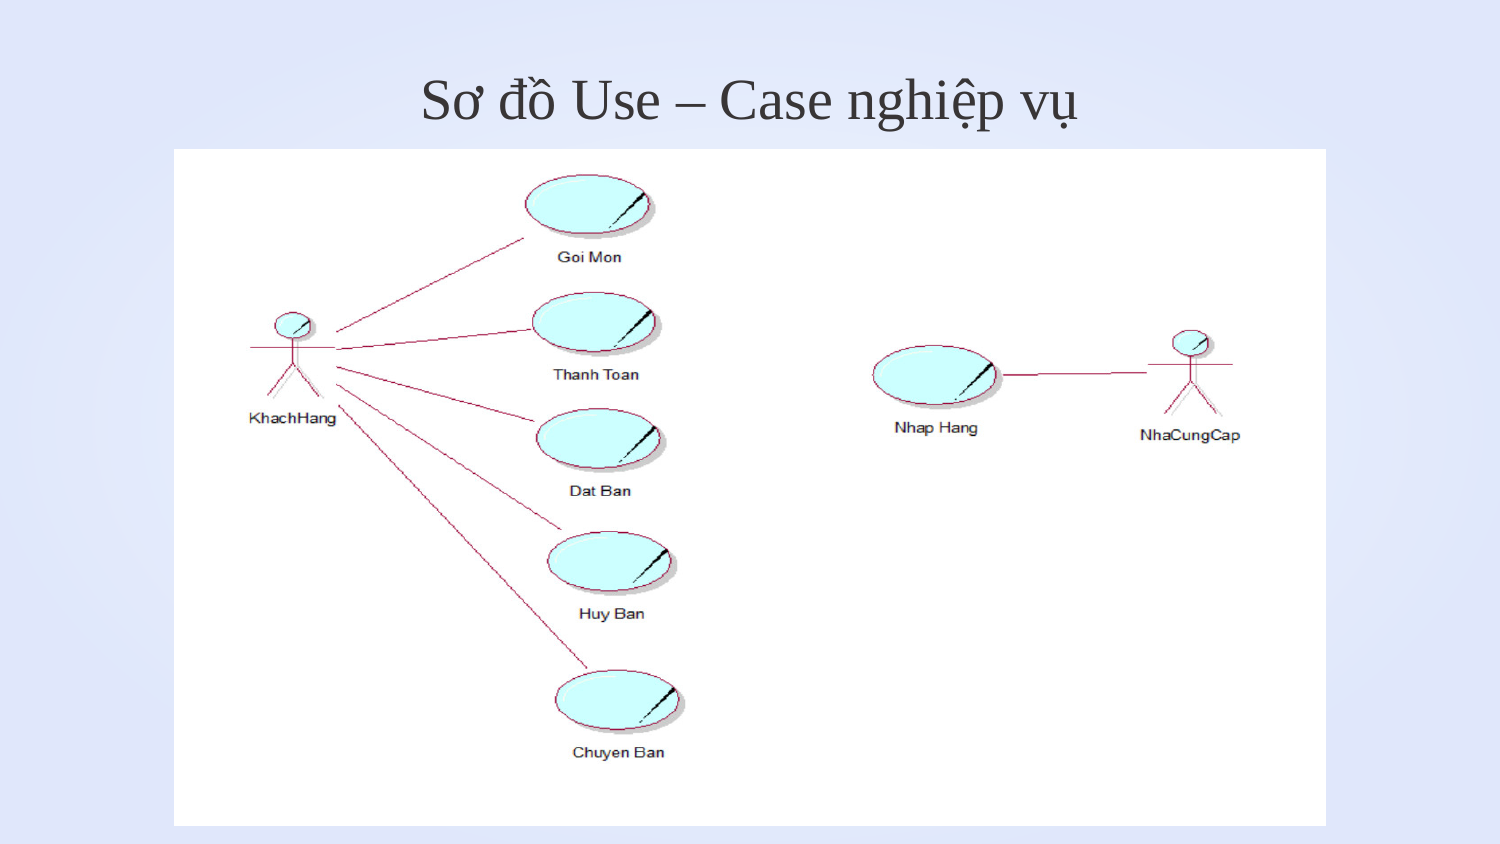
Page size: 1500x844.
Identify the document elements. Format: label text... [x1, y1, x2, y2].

picture [0, 0, 1500, 844]
title Sơ đồ Use – Case nghiệp vụ [397, 46, 1103, 148]
